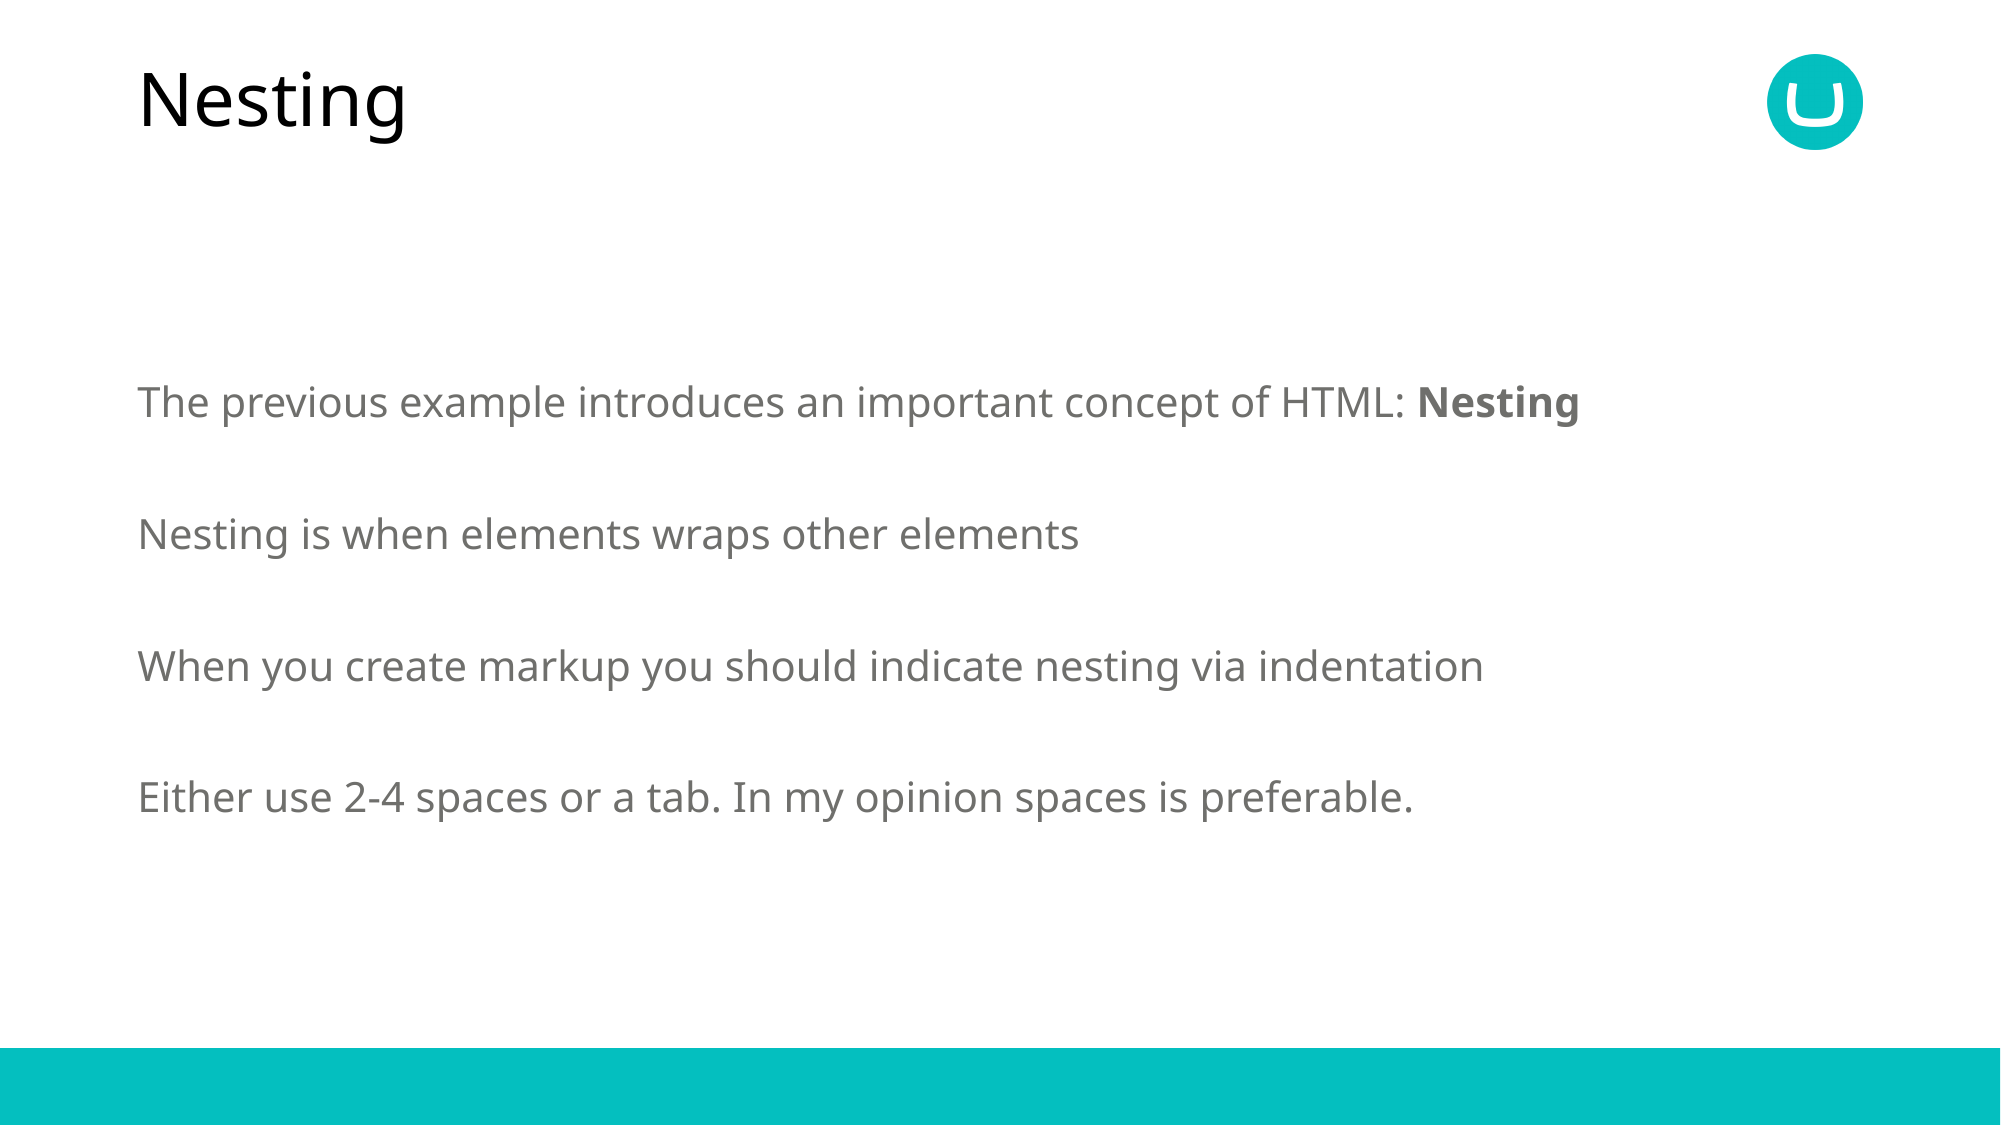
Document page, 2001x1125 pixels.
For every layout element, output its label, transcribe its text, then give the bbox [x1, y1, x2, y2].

picture [1767, 54, 1863, 150]
title Nesting [137, 54, 1662, 150]
list The previous example introduces an important concept of HTML: Nesting Nesting is when elements wraps other elements When you create markup you should indicate nesting via indentation Either use 2-4 spaces or a tab. In my opinion spaces is preferable. [137, 190, 1863, 1014]
